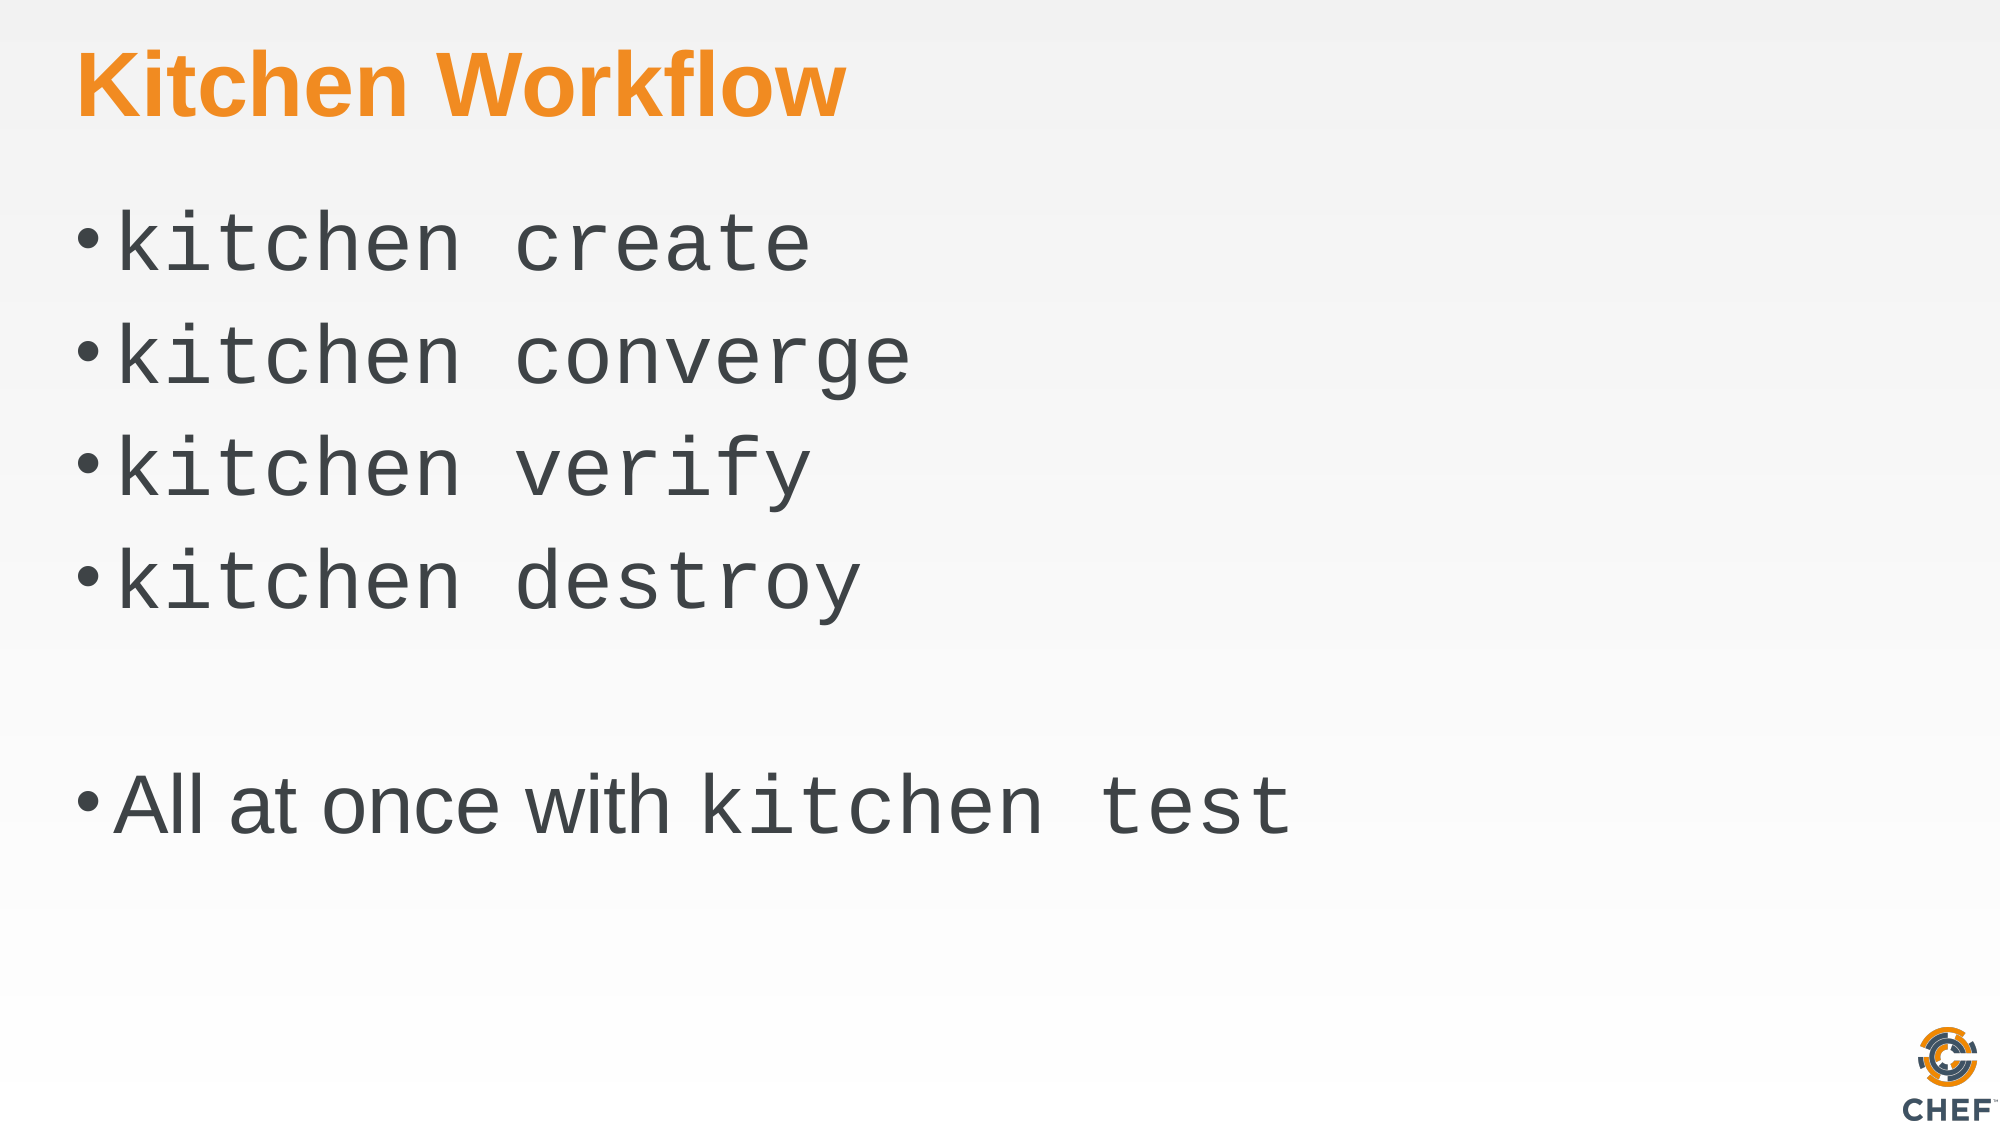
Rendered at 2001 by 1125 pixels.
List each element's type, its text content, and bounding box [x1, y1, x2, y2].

title Kitchen Workflow [75, 37, 1913, 140]
picture [1903, 1027, 1998, 1121]
list kitchen create kitchen converge kitchen verify kitchen destroy All at once with kitchen test [75, 187, 1913, 1050]
